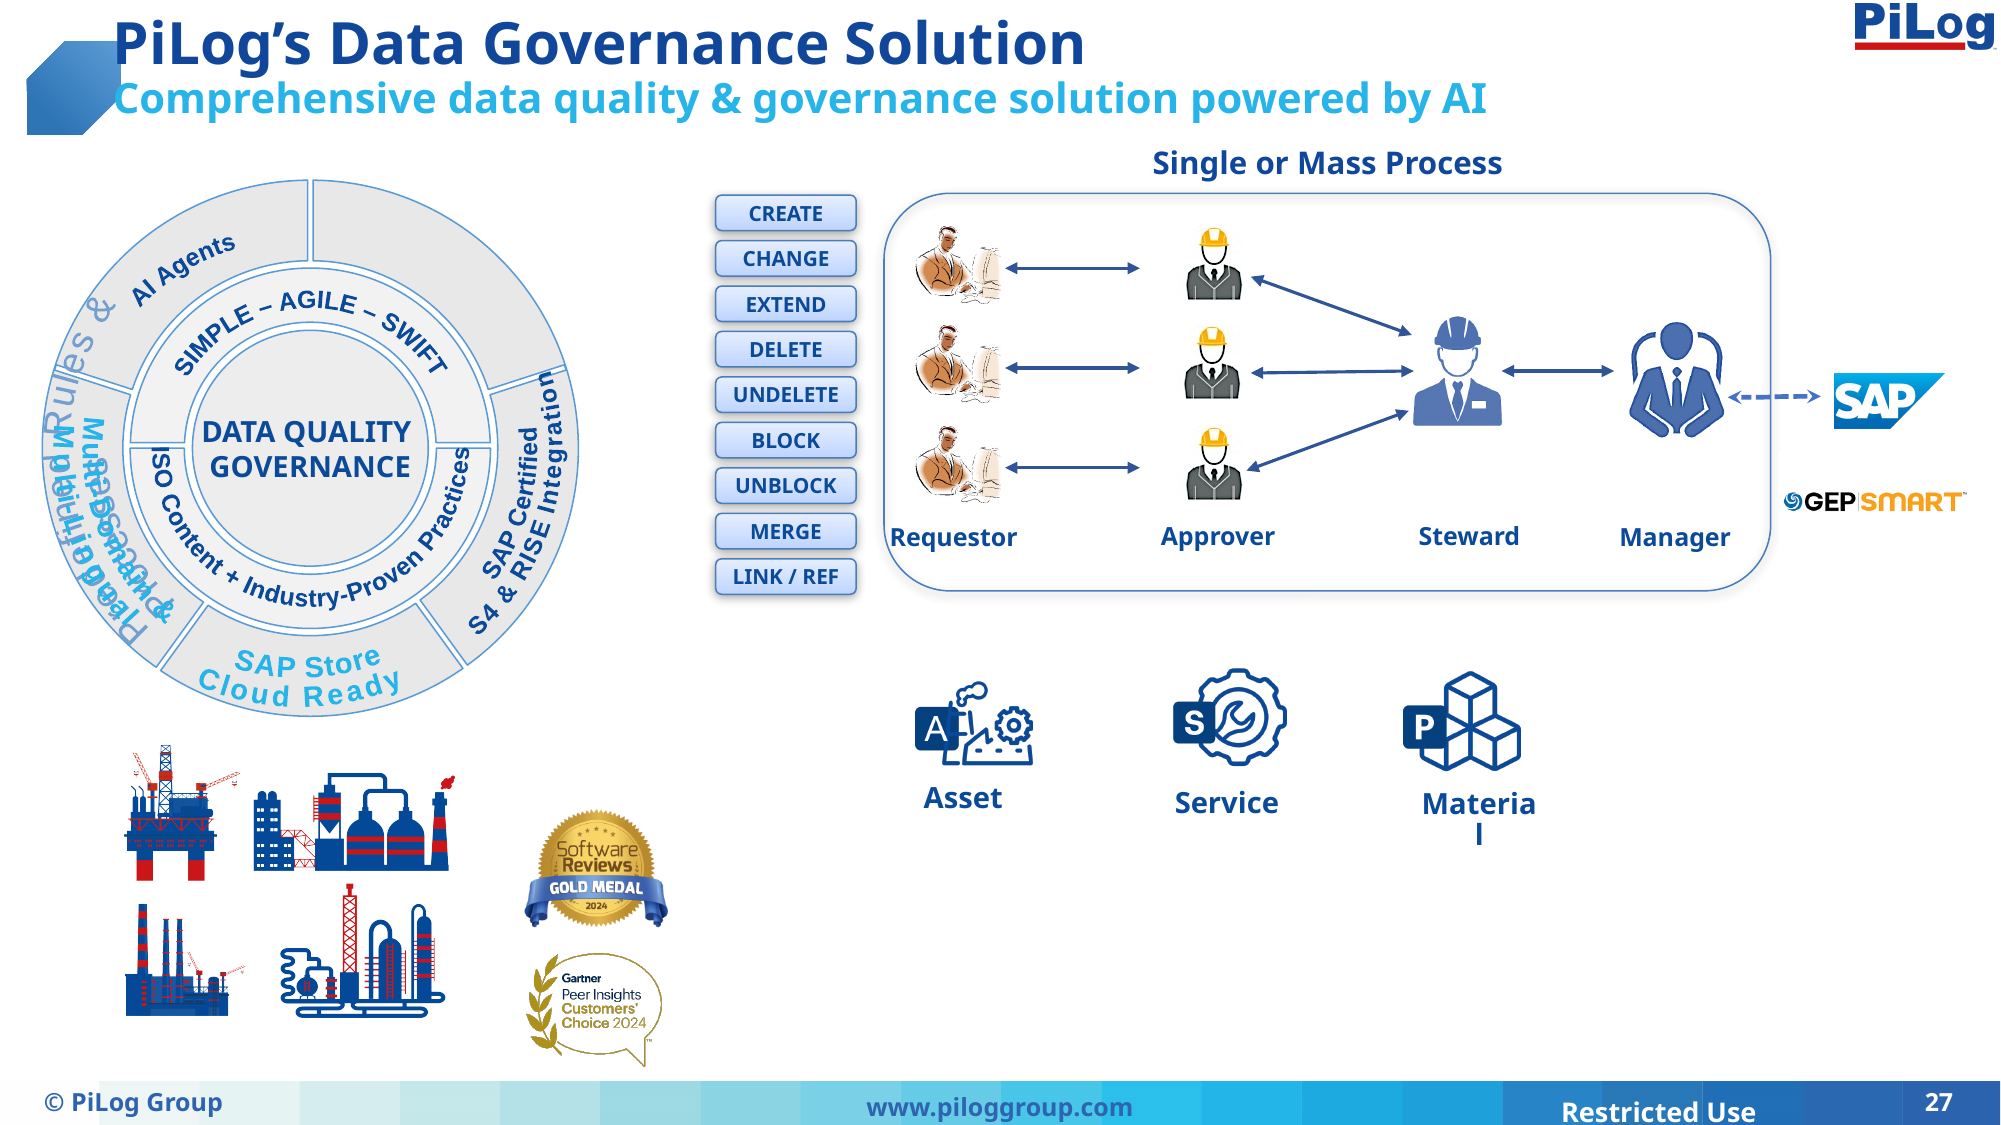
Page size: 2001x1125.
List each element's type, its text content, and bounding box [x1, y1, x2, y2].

text_box www.piloggroup.com [683, 1084, 1317, 1122]
picture [1779, 451, 1971, 552]
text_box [881, 660, 1553, 829]
text_box © PiLog Group [29, 1079, 480, 1125]
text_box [522, 805, 670, 1067]
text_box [0, 180, 1208, 747]
picture [1833, 375, 1945, 429]
picture [1855, 3, 1997, 50]
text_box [715, 147, 1821, 595]
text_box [101, 716, 460, 1039]
text_box Restricted Use [1520, 1087, 1797, 1125]
title PiLog’s Data Governance Solution Comprehensive data quality & governance solution powered by AI [101, 22, 1890, 114]
picture [0, 1067, 2001, 1125]
text_box 27 [1518, 1079, 1969, 1125]
